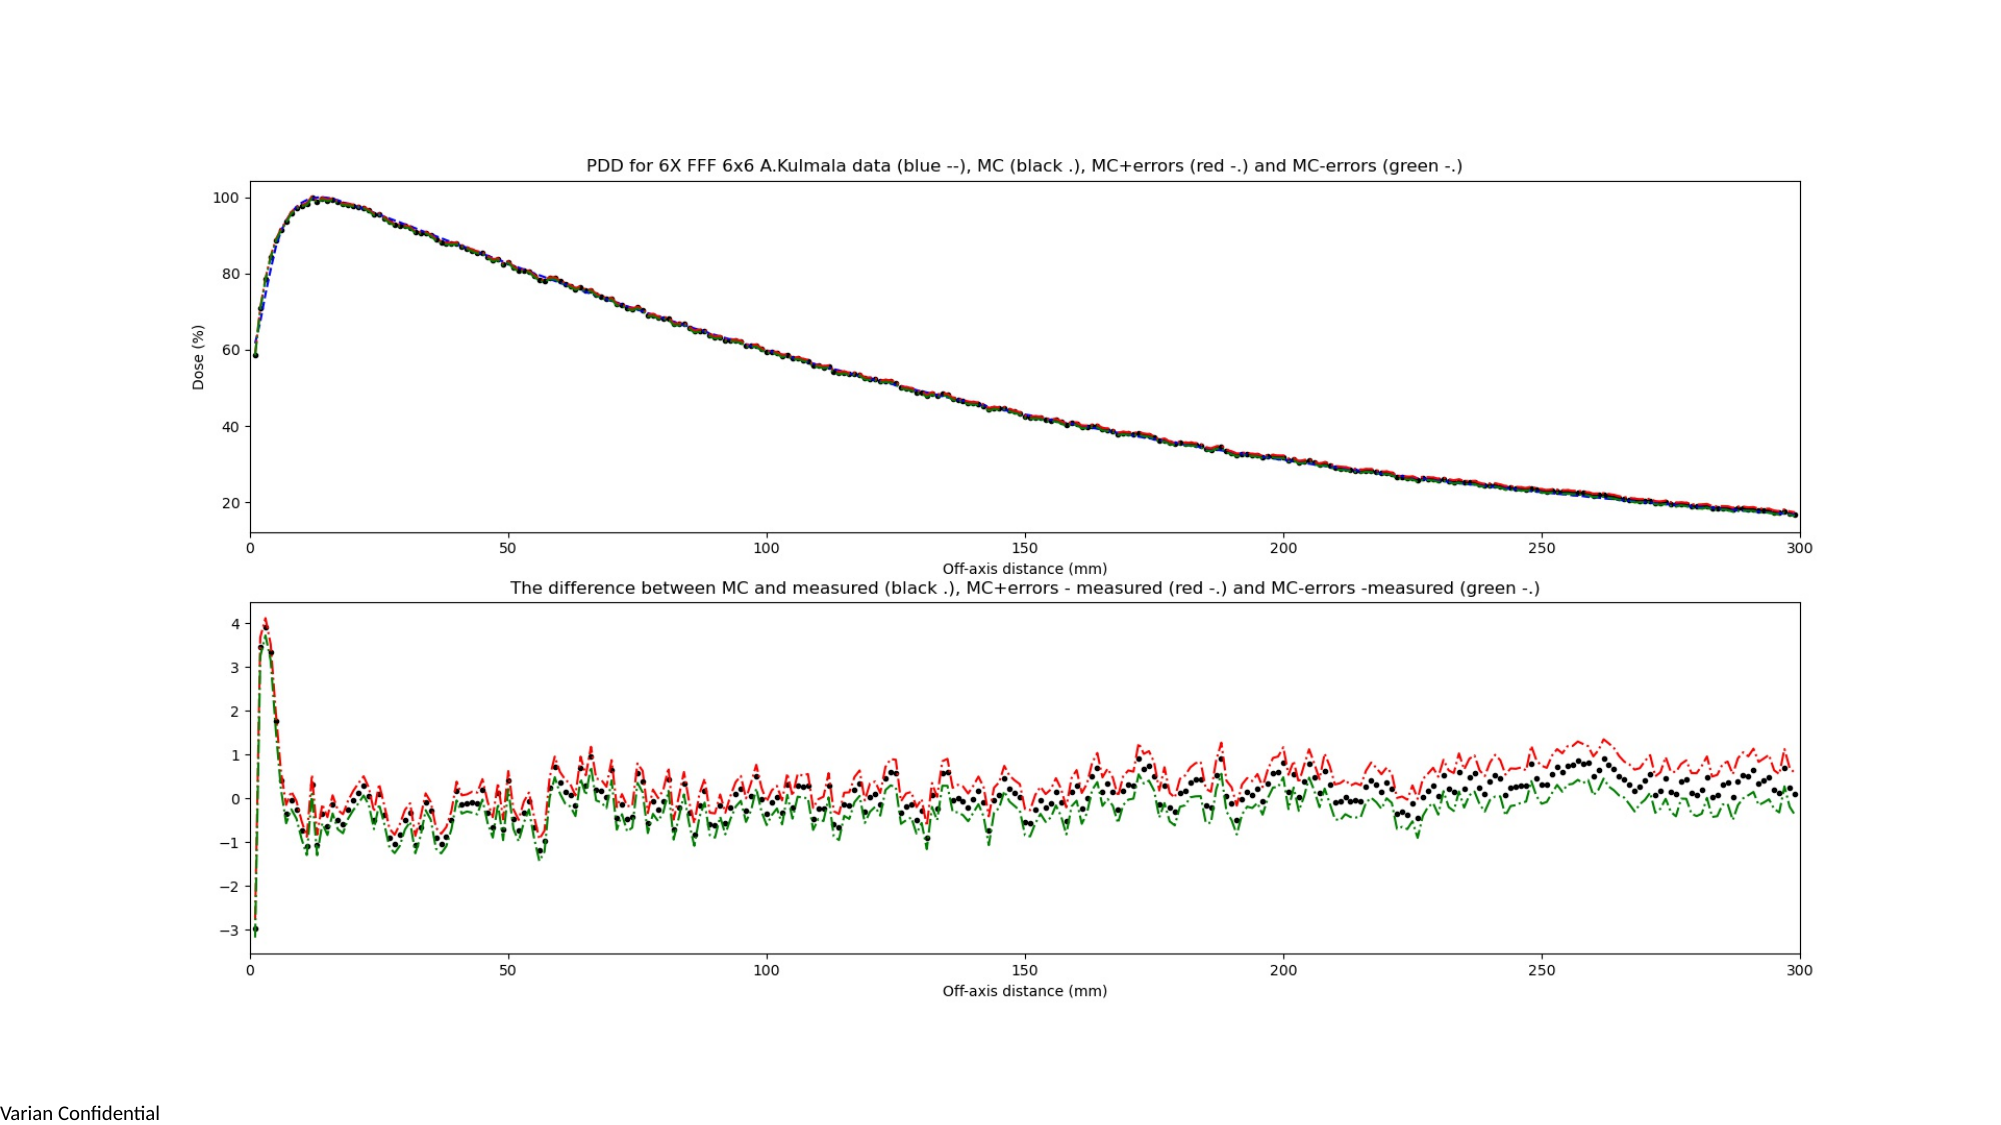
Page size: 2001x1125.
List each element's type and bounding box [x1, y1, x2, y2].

picture [0, 60, 2000, 1064]
